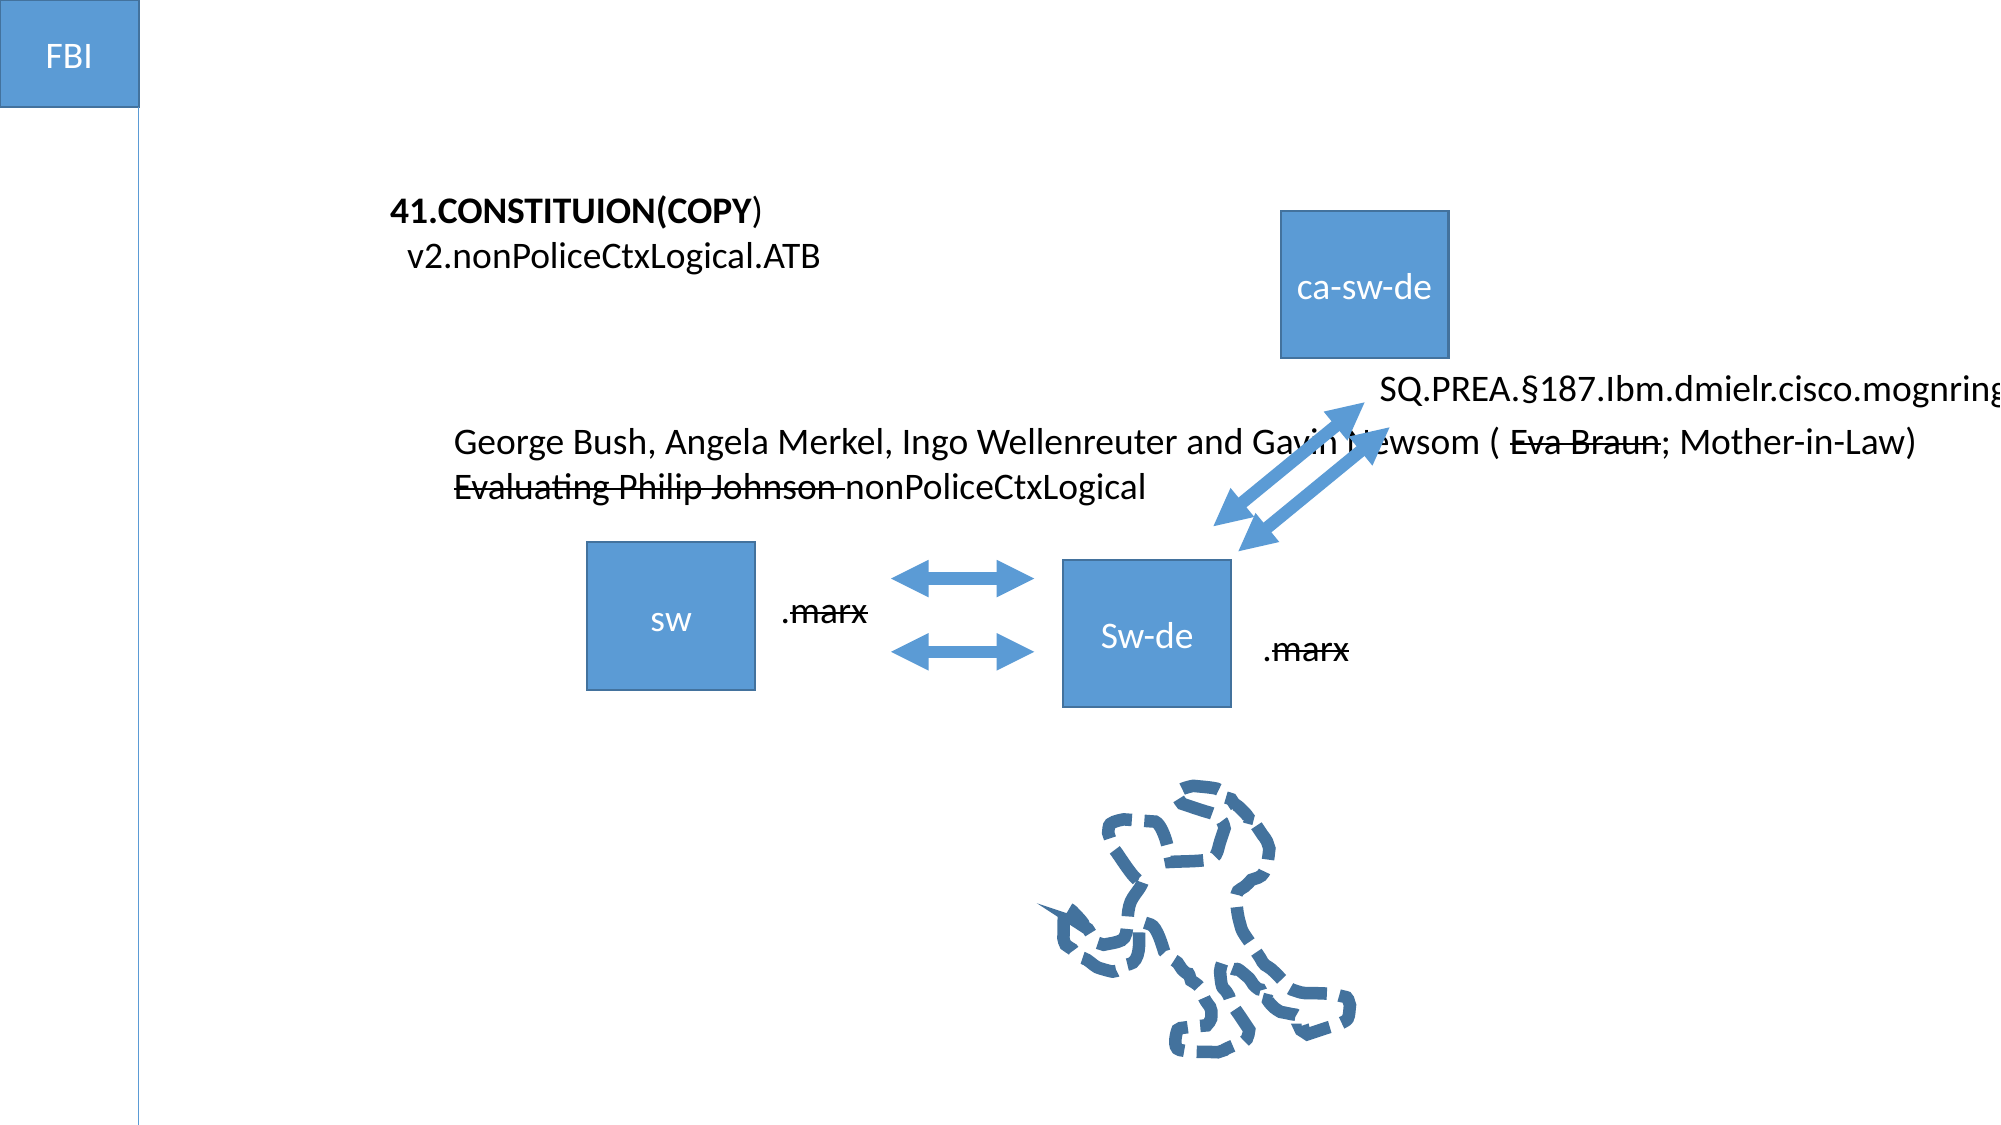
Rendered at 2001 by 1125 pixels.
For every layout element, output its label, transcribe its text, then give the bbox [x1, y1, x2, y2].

text_box Sw-de [1062, 559, 1232, 708]
text_box George Bush, Angela Merkel, Ingo Wellenreuter and Gavin Newsom ( Eva Braun; Mother-in-Law) Evaluating Philip Johnson nonPoliceCtxLogical [1365, 416, 1941, 515]
text_box .marx [765, 578, 883, 639]
text_box [1062, 784, 1352, 1054]
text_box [1238, 427, 1390, 552]
text_box SQ.PREA.§187.Ibm.dmielr.cisco.mognring.yang(Chinese accent) [1364, 356, 2000, 416]
text_box .marx [1247, 616, 1364, 676]
text_box sw [586, 541, 756, 691]
text_box FBI [0, 0, 140, 108]
text_box 41.CONSTITUION(COPY) v2.nonPoliceCtxLogical.ATB [375, 178, 837, 284]
text_box ca-sw-de [1280, 210, 1450, 359]
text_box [1213, 402, 1365, 527]
text_box George Bush, Angela Merkel, Ingo Wellenreuter and Gavin Newsom ( Eva Braun; Mother-in-Law) Evaluating Philip Johnson nonPoliceCtxLogical [438, 409, 1213, 515]
